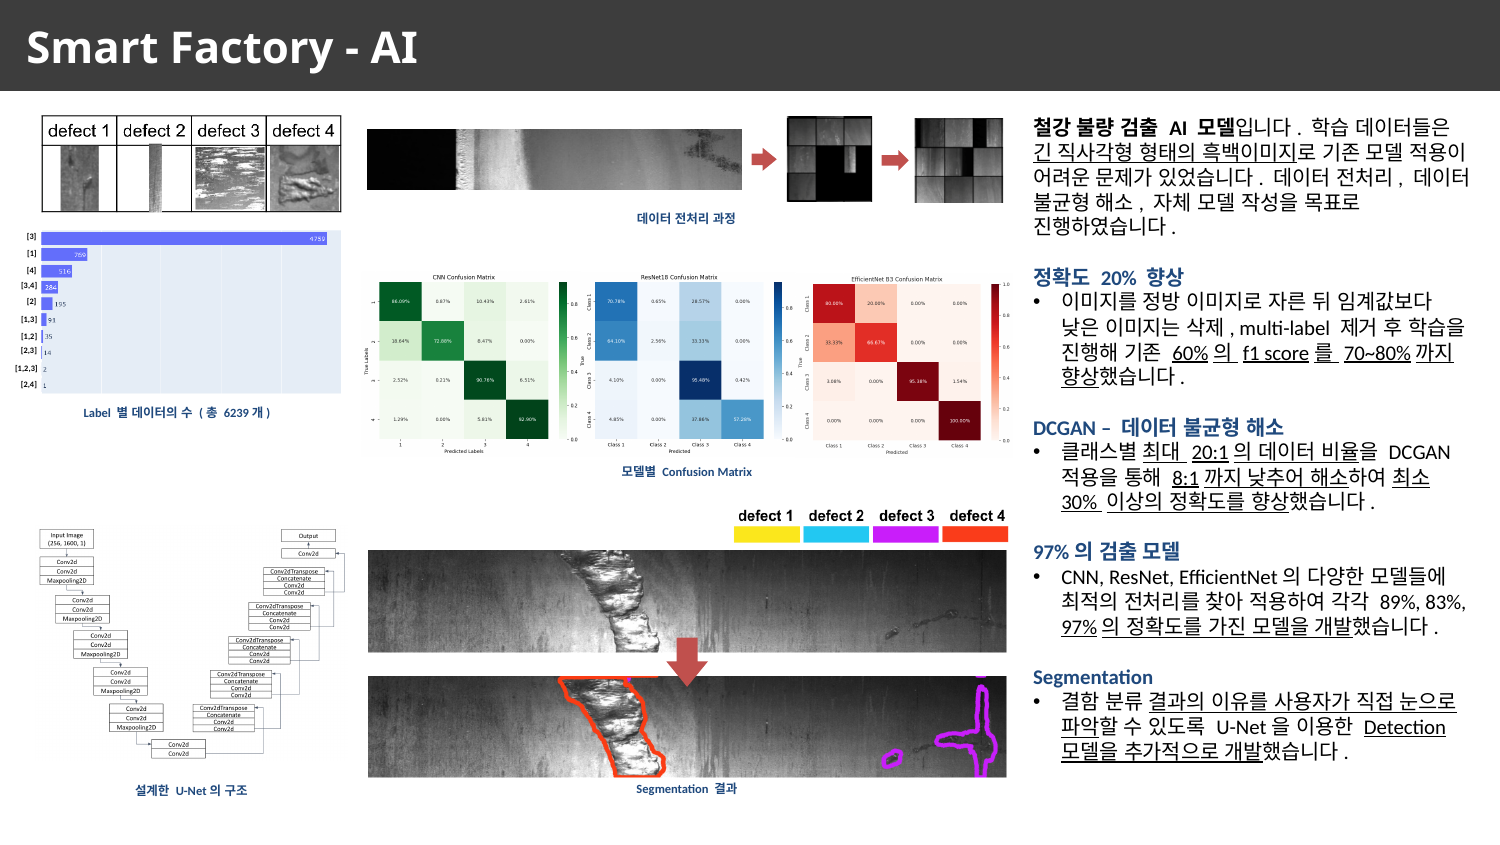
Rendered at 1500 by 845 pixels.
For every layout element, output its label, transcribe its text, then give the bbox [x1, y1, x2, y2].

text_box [361, 504, 1013, 803]
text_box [361, 271, 1013, 486]
text_box 철강 불량 검출 AI 모델입니다. 학습 데이터들은 긴 직사각형 형태의 흑백이미지로 기존 모델 적용이 어려운 문제가 있었습니다. 데이터 전처리, 데이터 불균형 해소, 자체 모델 작성을 목표로 진행하였습니다. 정확도 20% 향상 이미지를 정방 이미지로 자른 뒤 임계값보다 낮은 이미지는 삭제, multi-label 제거 후 학습을 진행해 기존 60%의 f1 score를 70~80%까지 향상했습니다. DCGAN – 데이터 불균형 해소 클래스별 최대 20:1의 데이터 비율을 DCGAN 적용을 통해 8:1까지 낮추어 해소하여 최소 30% 이상의 정확도를 향상했습니다. 97%의 검출 모델 CNN, ResNet, EfficientNet의 다양한 모델들에 최적의 전처리를 찾아 적용하여 각각 89%, 83%, 97%의 정확도를 가진 모델을 개발했습니다. Segmentation 결함 분류 결과의 이유를 사용자가 직접 눈으로 파악할 수 있도록 U-Net을 이용한 Detection 모델을 추가적으로 개발했습니다. [1018, 106, 1488, 772]
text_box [367, 116, 1004, 233]
title Smart Factory - AI [24, 17, 439, 161]
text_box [34, 524, 348, 807]
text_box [3, 112, 343, 424]
